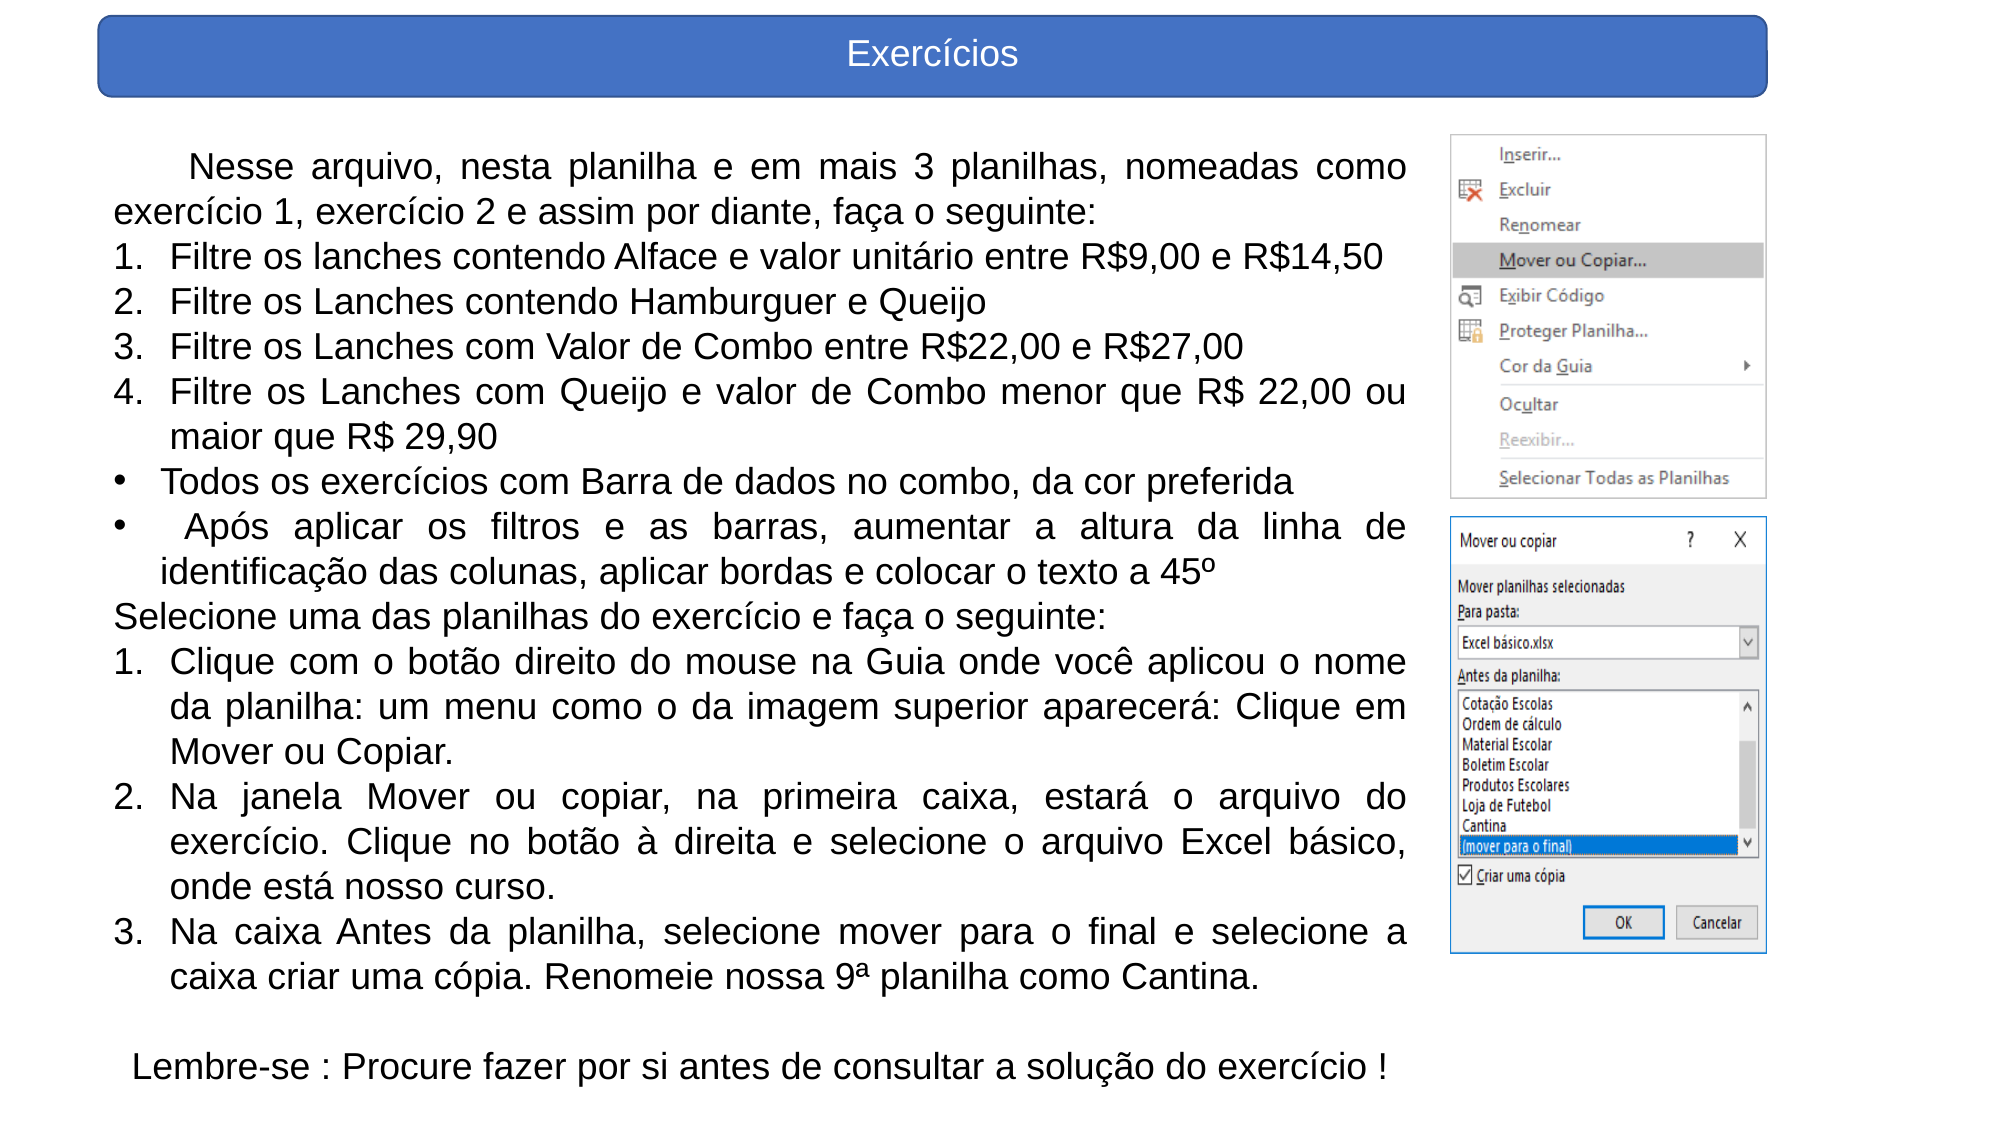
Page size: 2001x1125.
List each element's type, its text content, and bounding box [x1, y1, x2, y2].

text_box [100, 14, 1765, 21]
picture [1450, 134, 1767, 499]
picture [1450, 516, 1767, 954]
text_box [97, 24, 1768, 98]
text_box Nesse arquivo, nesta planilha e em mais 3 planilhas, nomeadas como exercício 1, exercício 2 e assim por diante, faça o seguinte: Filtre os lanches contendo Alface e valor unitário entre R$9,00 e R$14,50 Filtre os Lanches contendo Hamburguer e Queijo Filtre os Lanches com Valor de Combo entre R$22,00 e R$27,00 Filtre os Lanches com Queijo e valor de Combo menor que R$ 22,00 ou maior que R$ 29,90 Todos os exercícios com Barra de dados no combo, da cor preferida Após aplicar os filtros e as barras, aumentar a altura da linha de identificação das colunas, aplicar bordas e colocar o texto a 45º Selecione uma das planilhas do exercício e faça o seguinte: Clique com o botão direito do mouse na Guia onde você aplicou o nome da planilha: um menu como o da imagem superior aparecerá: Clique em Mover ou Copiar. Na janela Mover ou copiar, na primeira caixa, estará o arquivo do exercício. Clique no botão à direita e selecione o arquivo Excel básico, onde está nosso curso. Na caixa Antes da planilha, selecione mover para o final e selecione a caixa criar uma cópia. Renomeie nossa 9ª planilha como Cantina. Lembre-se : Procure fazer por si antes de consultar a solução do exercício ! [98, 135, 1422, 1095]
text_box Exercícios [98, 21, 1767, 82]
